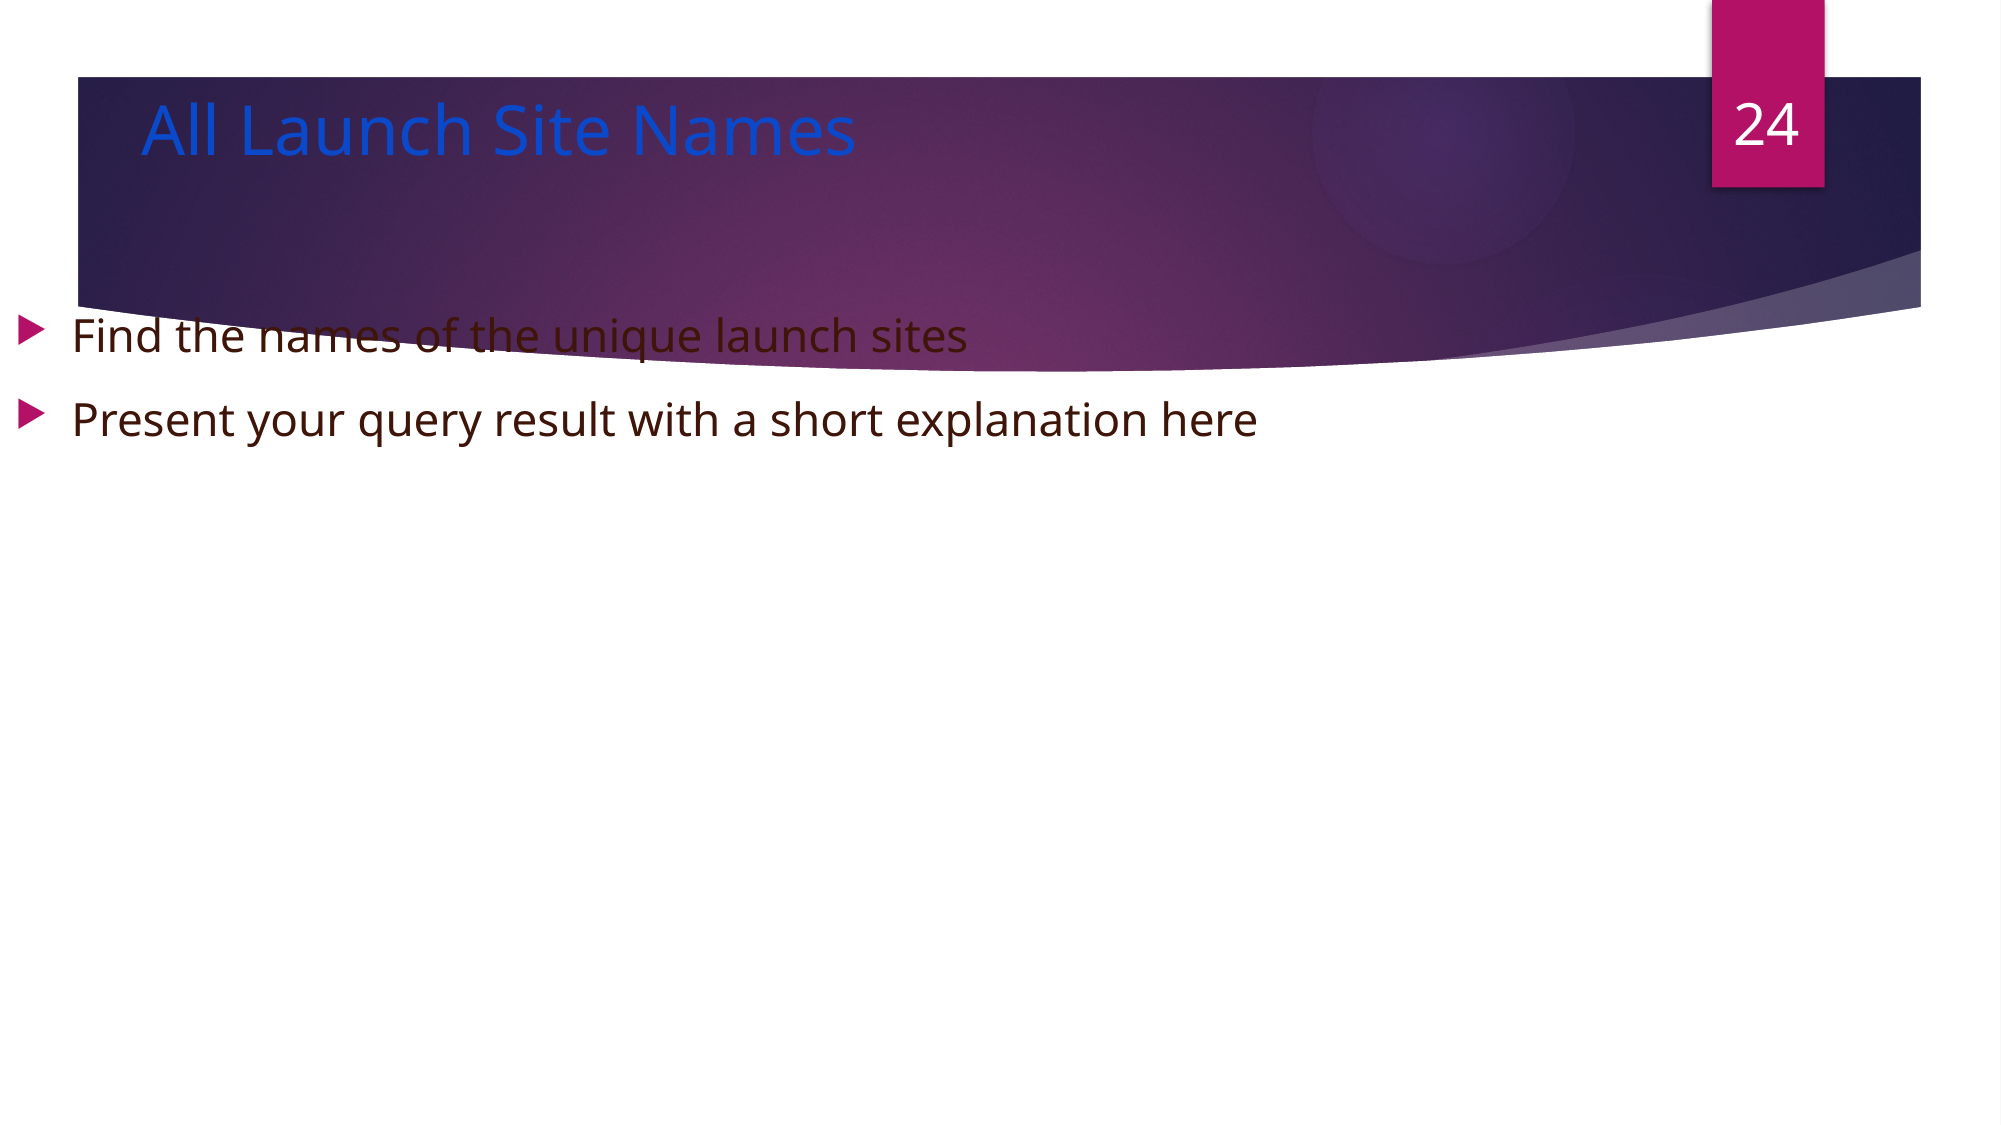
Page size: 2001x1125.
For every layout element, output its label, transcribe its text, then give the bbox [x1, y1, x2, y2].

list Find the names of the unique launch sites Present your query result with a short explanation here [0, 299, 1599, 1014]
text_box All Launch Site Names [126, 88, 1852, 179]
slide_number 24 [1698, 48, 1836, 88]
